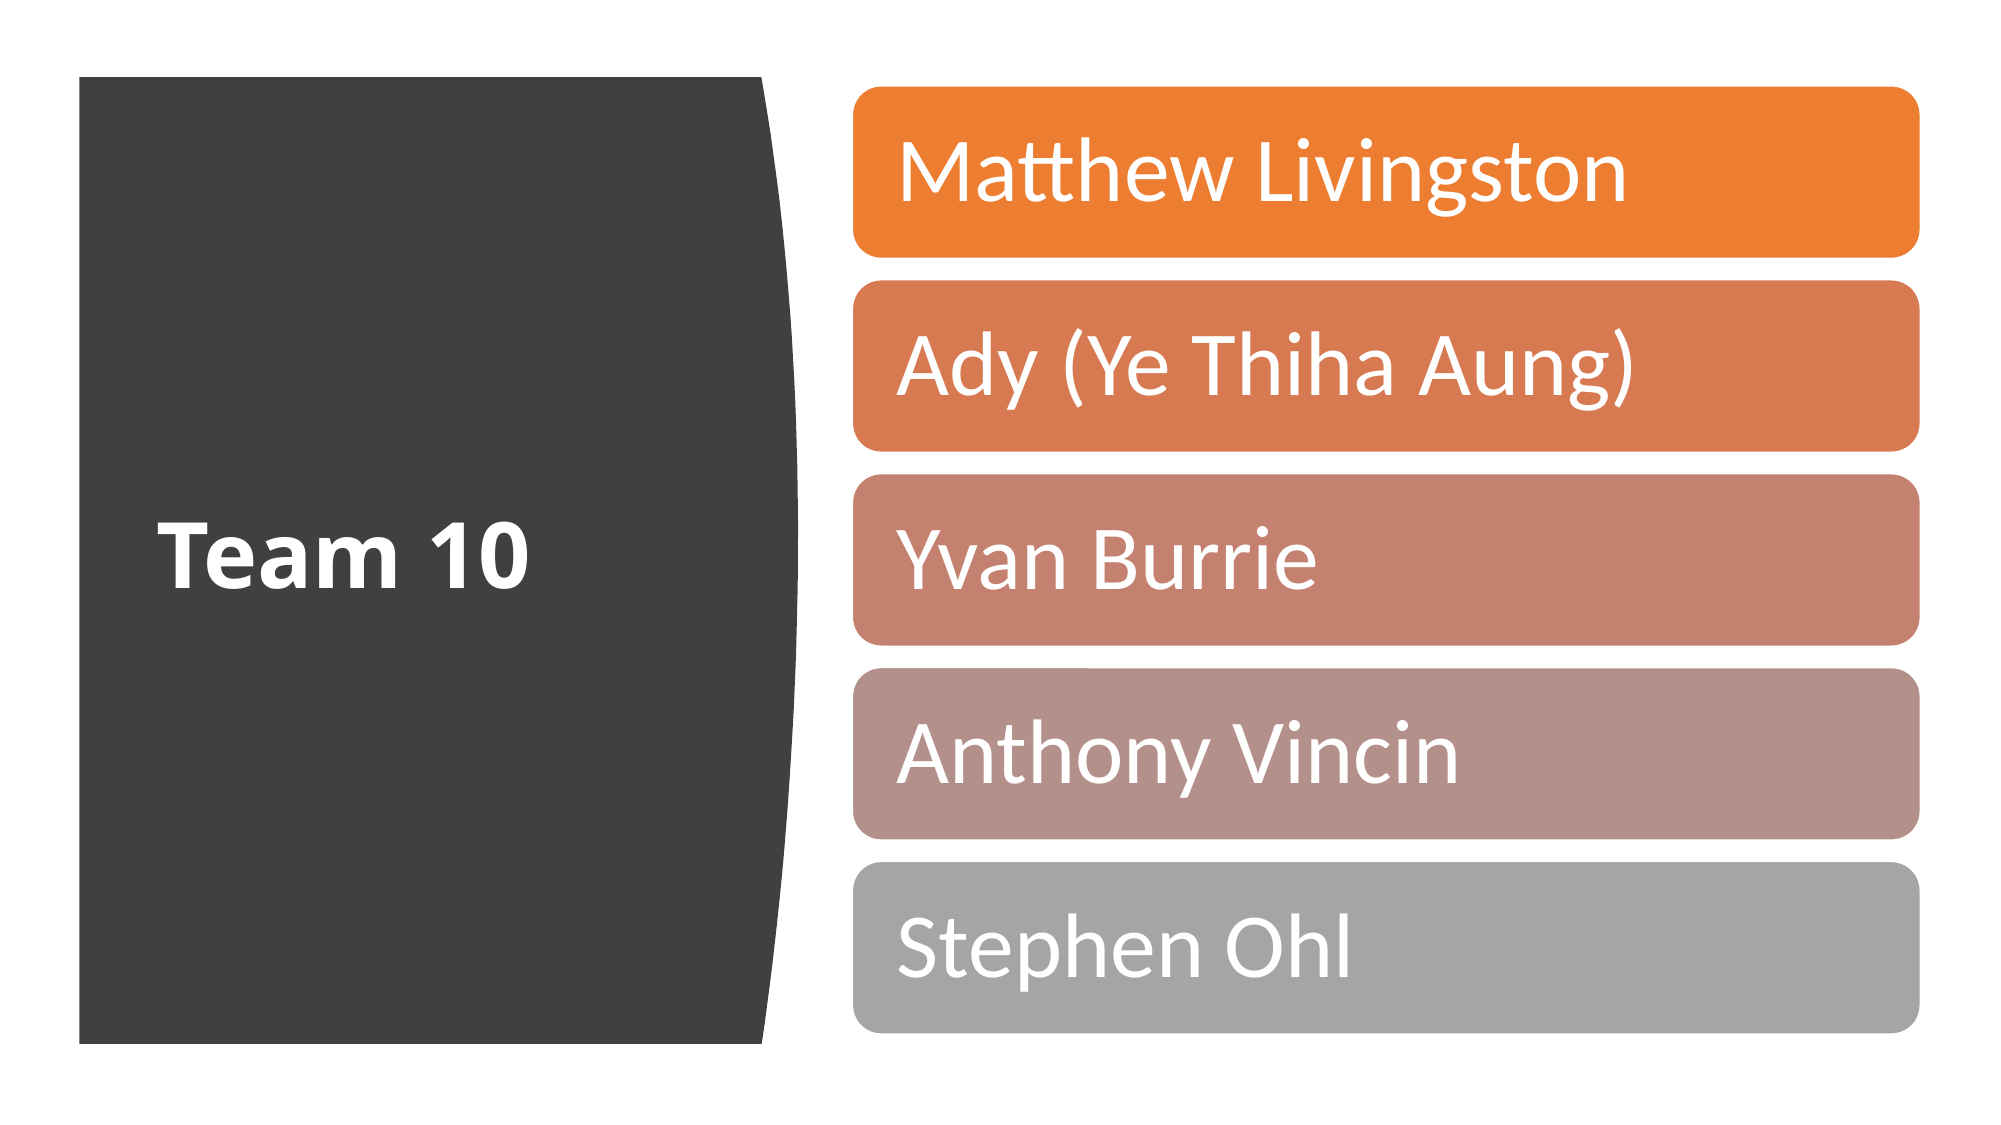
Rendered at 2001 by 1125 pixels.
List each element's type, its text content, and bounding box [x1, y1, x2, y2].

text_box [78, 76, 800, 1045]
text_box Team 10 [141, 166, 702, 953]
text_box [852, 77, 1921, 1043]
